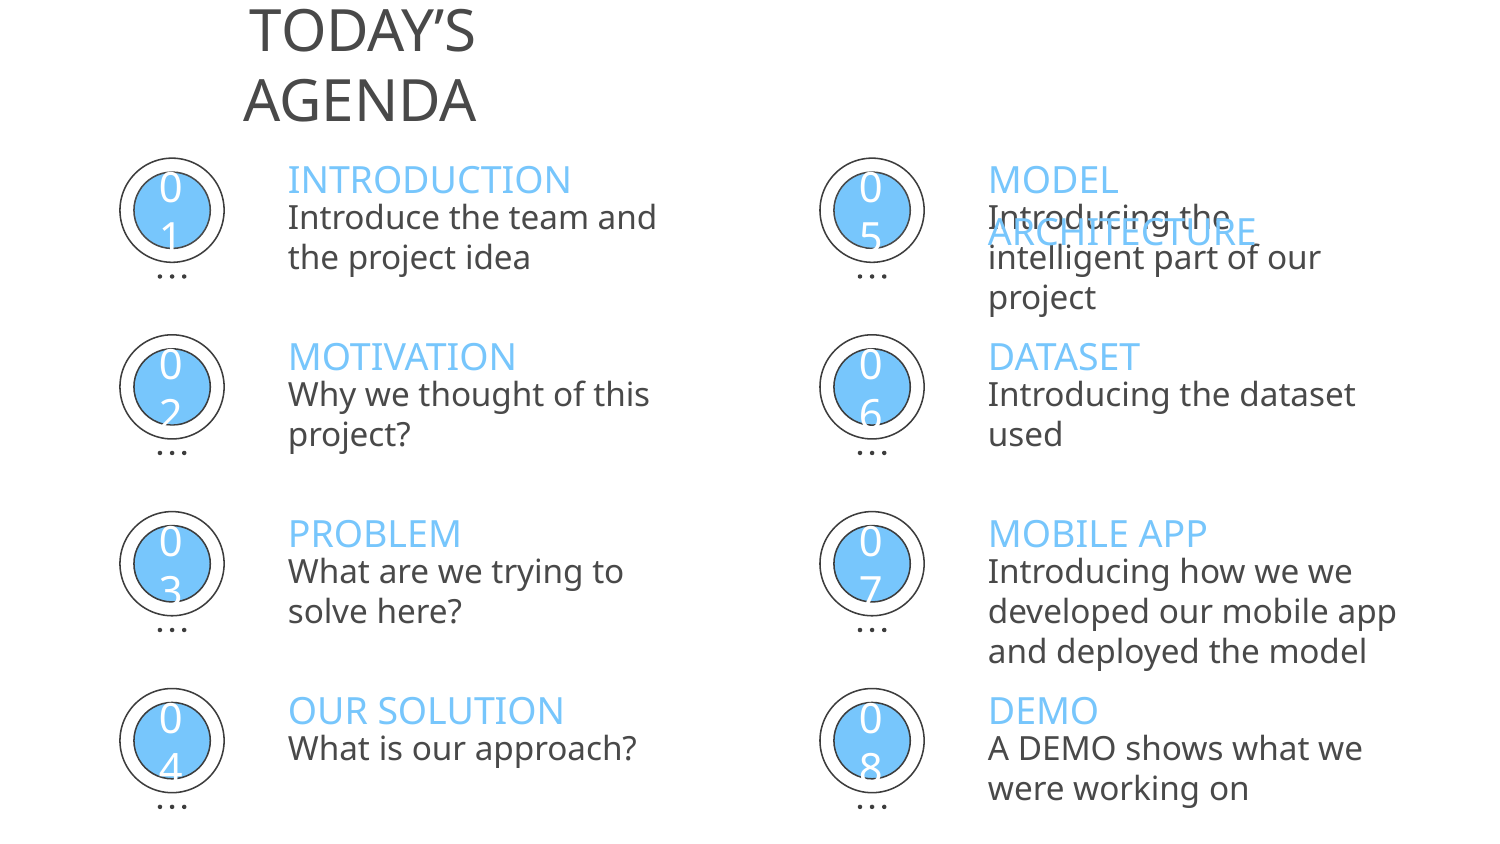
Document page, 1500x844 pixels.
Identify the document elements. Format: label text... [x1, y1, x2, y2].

subtitle Introducing how we we developed our mobile app and deployed the model [972, 535, 1438, 630]
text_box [119, 688, 225, 810]
subtitle OUR SOLUTION [273, 665, 702, 712]
subtitle INTRODUCTION [273, 134, 702, 198]
subtitle What is our approach? [273, 712, 702, 807]
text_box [119, 511, 225, 633]
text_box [119, 334, 225, 456]
subtitle PROBLEM [273, 488, 702, 535]
subtitle Introduce the team and the project idea [273, 198, 702, 276]
subtitle MODEL ARCHITECTURE [972, 134, 1402, 198]
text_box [119, 157, 225, 279]
subtitle DEMO [972, 665, 1402, 712]
subtitle A DEMO shows what we were working on [972, 712, 1402, 807]
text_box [819, 157, 925, 279]
subtitle Introducing the intelligent part of our project [972, 198, 1402, 276]
subtitle Why we thought of this project? [273, 358, 702, 453]
subtitle MOTIVATION [273, 311, 702, 358]
subtitle Introducing the dataset used [972, 358, 1402, 453]
subtitle MOBILE APP [972, 488, 1402, 535]
subtitle DATASET [972, 311, 1402, 358]
subtitle What are we trying to solve here? [273, 535, 702, 630]
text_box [819, 334, 925, 456]
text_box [819, 688, 925, 810]
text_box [819, 511, 925, 633]
title TODAY’S AGENDA [62, 16, 492, 111]
